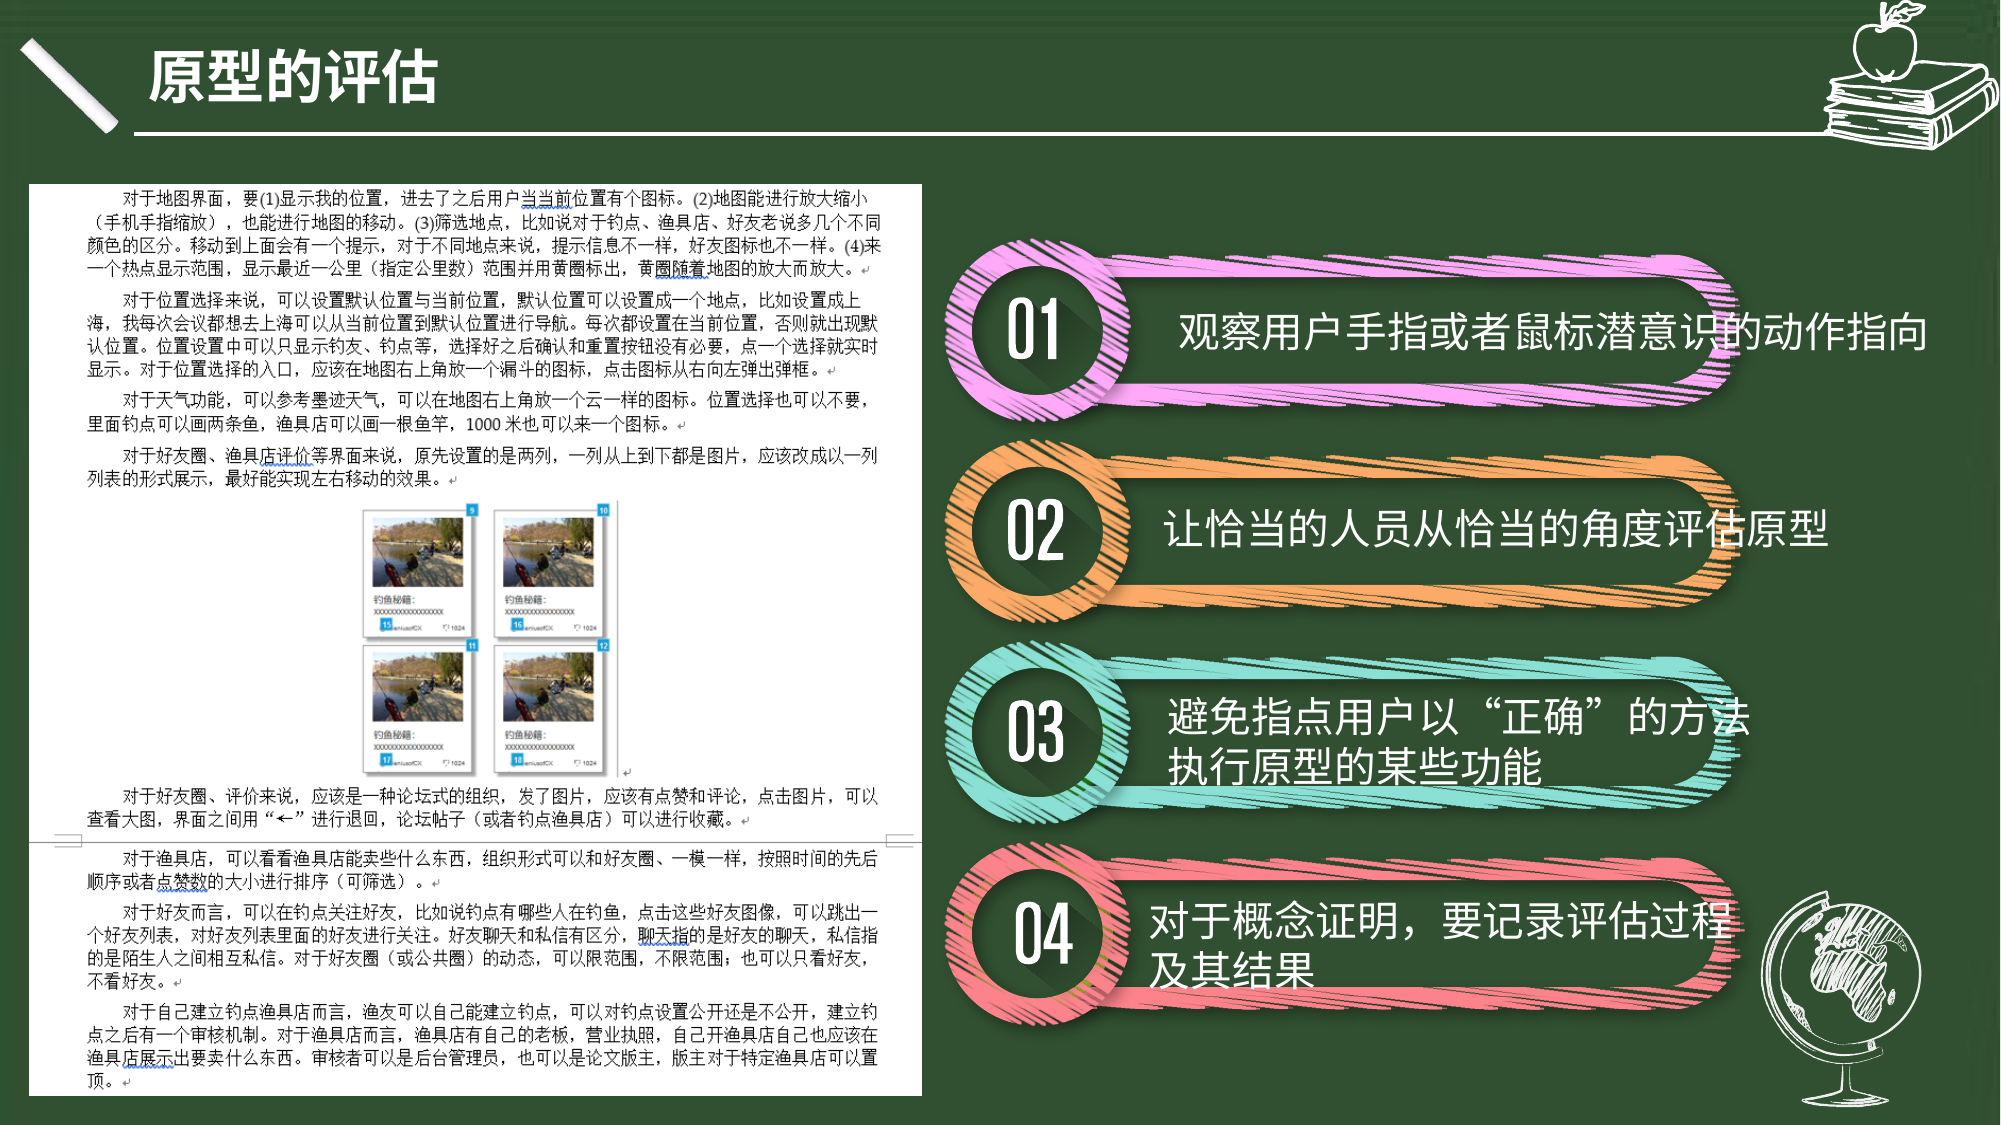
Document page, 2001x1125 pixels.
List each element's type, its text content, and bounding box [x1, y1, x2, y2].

picture [1986, 87, 1991, 106]
picture [1857, 27, 1913, 76]
picture [1992, 84, 1996, 98]
picture [1932, 68, 1985, 108]
picture [1830, 81, 1990, 119]
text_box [943, 640, 1770, 825]
picture [1897, 3, 1914, 10]
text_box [943, 438, 1849, 624]
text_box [943, 238, 1948, 423]
picture [1937, 119, 1944, 143]
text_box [943, 841, 1751, 1027]
picture [1831, 115, 1928, 140]
picture [1837, 64, 1971, 90]
list 原型的评估 [133, 33, 676, 125]
picture [1949, 92, 1985, 132]
picture [0, 0, 2001, 1125]
picture [1841, 87, 1923, 104]
